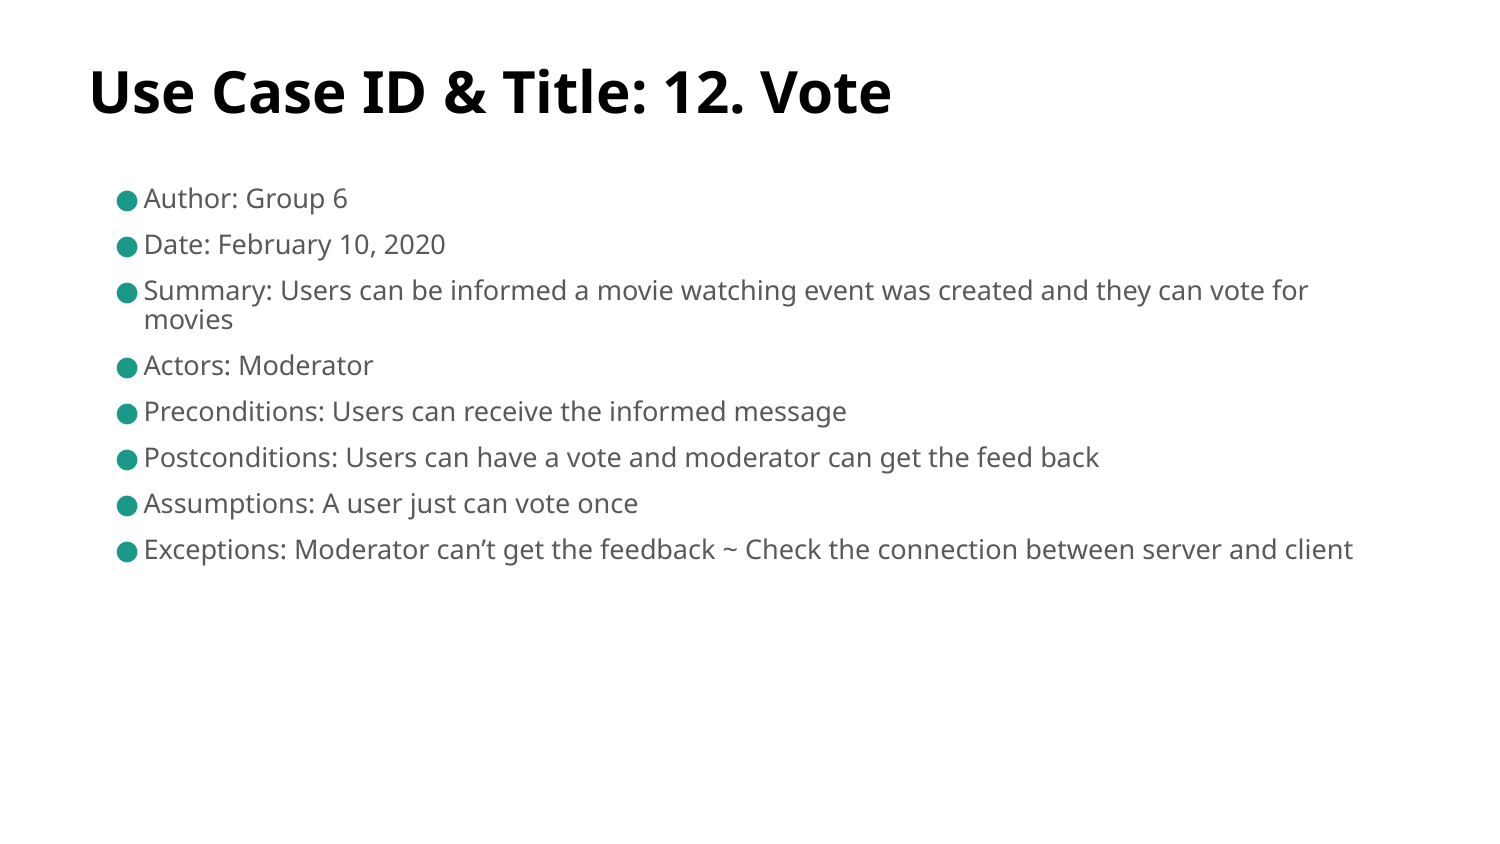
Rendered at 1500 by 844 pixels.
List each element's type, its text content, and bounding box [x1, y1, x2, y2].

title Use Case ID & Title: 12. Vote [77, 33, 1048, 156]
list Author: Group 6 Date: February 10, 2020 Summary: Users can be informed a movie watching event was created and they can vote for movies Actors: Moderator Preconditions: Users can receive the informed message Postconditions: Users can have a vote and moderator can get the feed back Assumptions: A user just can vote once Exceptions: Moderator can’t get the feedback ~ Check the connection between server and client [103, 179, 1397, 844]
